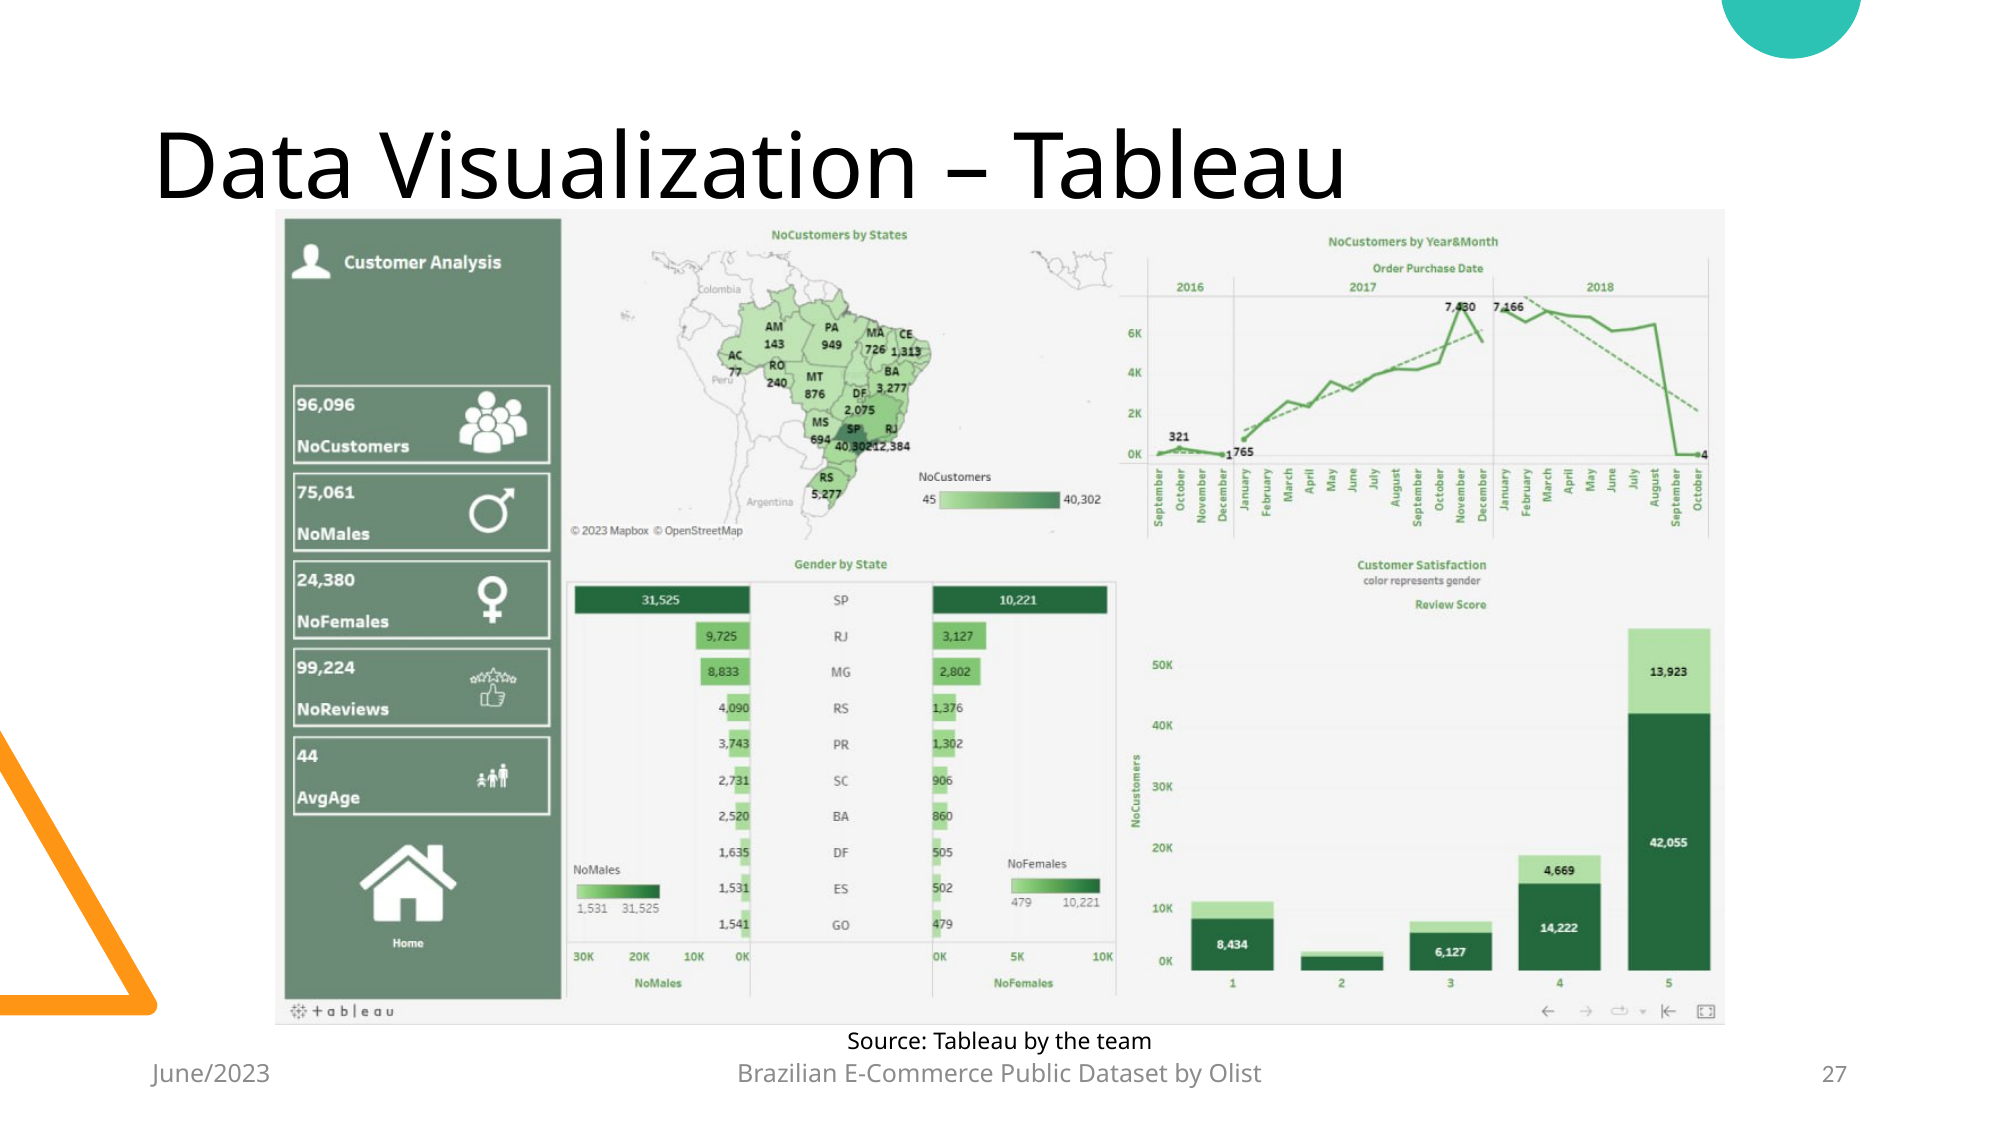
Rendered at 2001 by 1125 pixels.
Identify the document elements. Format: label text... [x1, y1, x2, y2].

picture [275, 209, 1725, 1025]
text_box Source: Tableau by the team [439, 1025, 1561, 1062]
slide_number June/2023 [137, 1042, 588, 1103]
footer Brazilian E-Commerce Public Dataset by Olist [662, 1062, 1338, 1103]
slide_number 27 [1412, 1042, 1863, 1103]
title Data Visualization – Tableau [137, 59, 1863, 278]
